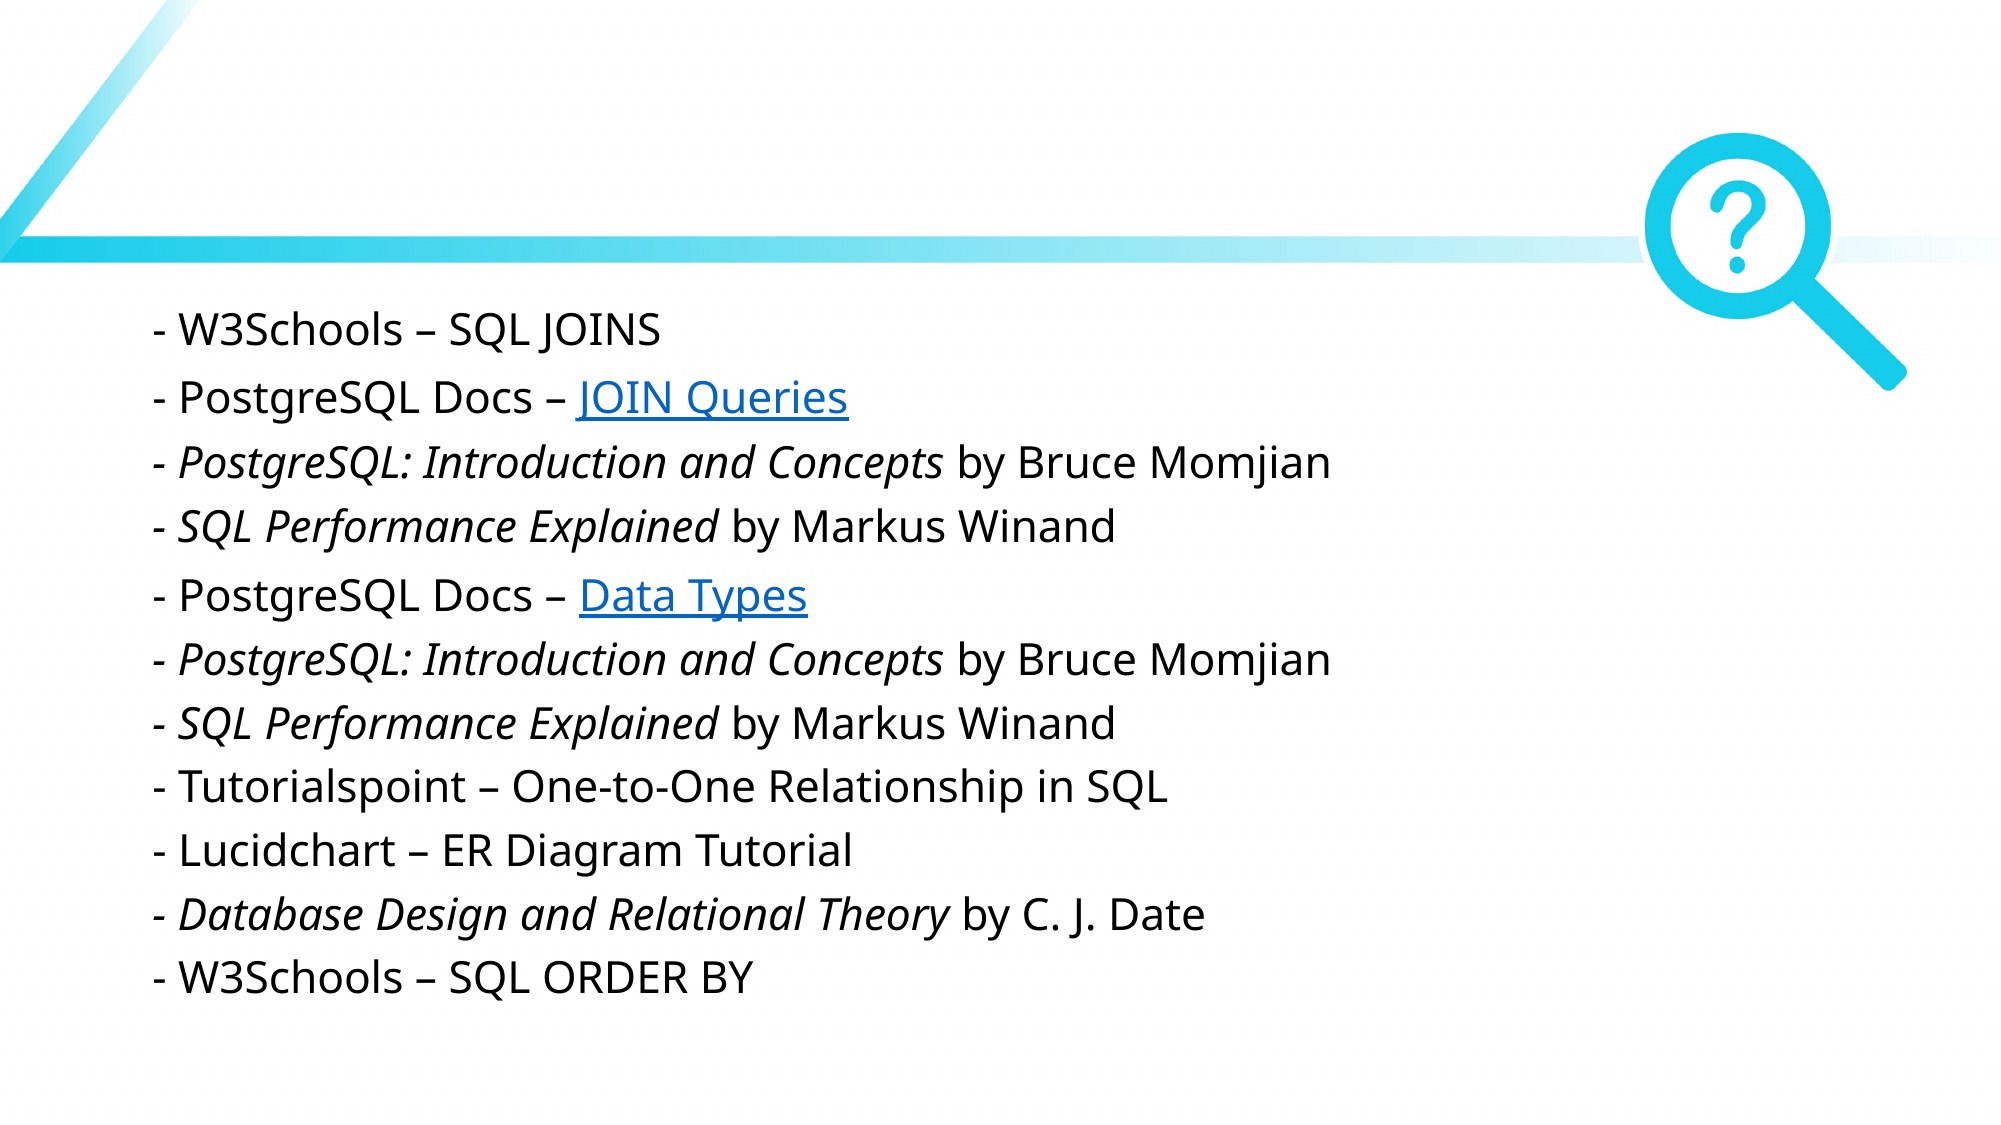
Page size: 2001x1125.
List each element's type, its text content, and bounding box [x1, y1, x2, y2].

list - W3Schools – SQL JOINS - PostgreSQL Docs – JOIN Queries - PostgreSQL: Introduction and Concepts by Bruce Momjian - SQL Performance Explained by Markus Winand - PostgreSQL Docs – Data Types - PostgreSQL: Introduction and Concepts by Bruce Momjian - SQL Performance Explained by Markus Winand - Tutorialspoint – One-to-One Relationship in SQL - Lucidchart – ER Diagram Tutorial - Database Design and Relational Theory by C. J. Date - W3Schools – SQL ORDER BY [137, 299, 1863, 1014]
picture [0, 0, 2000, 1125]
